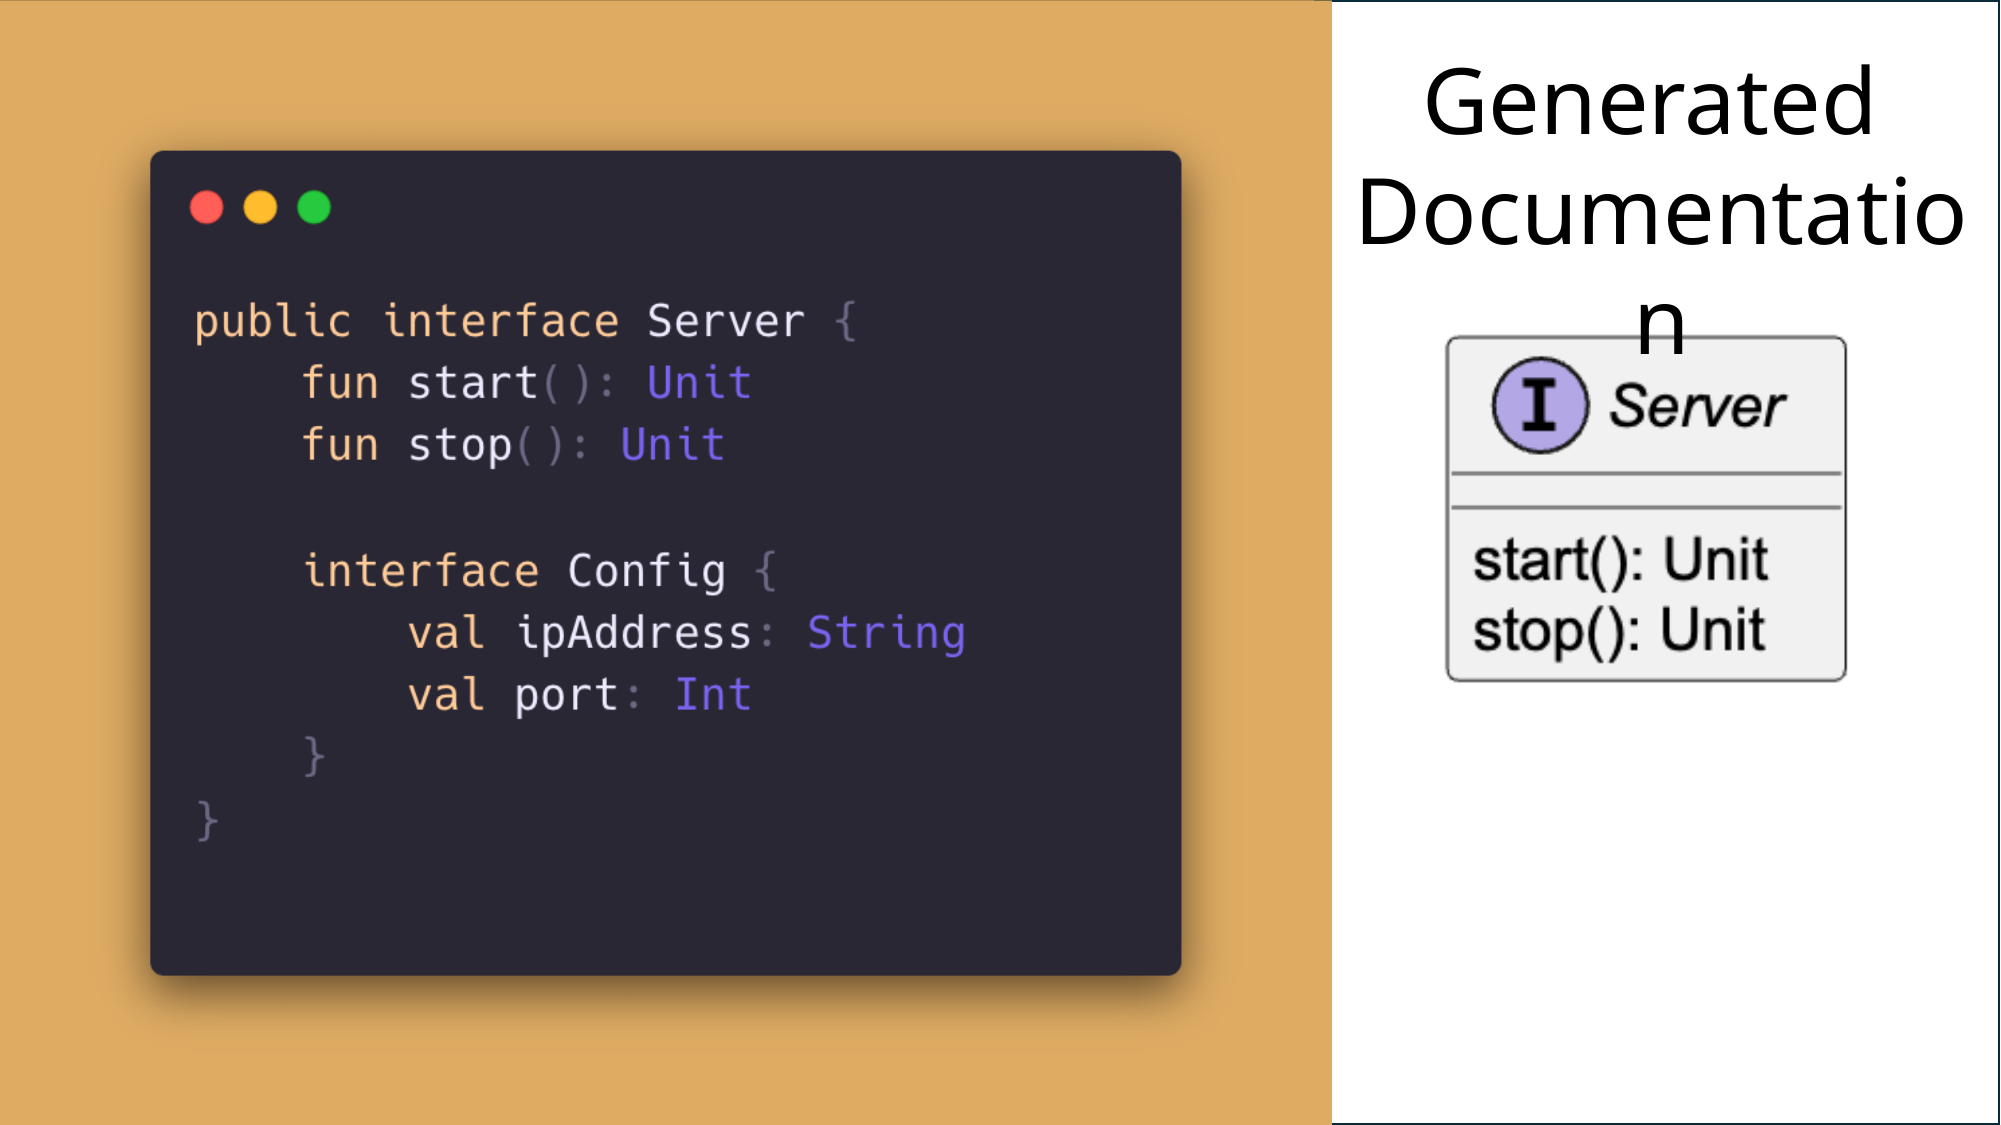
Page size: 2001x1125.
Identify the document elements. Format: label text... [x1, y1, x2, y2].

picture [0, 0, 1333, 1125]
text_box Generated Documentation [1333, 35, 2000, 380]
text_box [1333, 380, 2000, 1125]
picture [1418, 307, 1906, 738]
text_box [1333, 0, 2000, 35]
